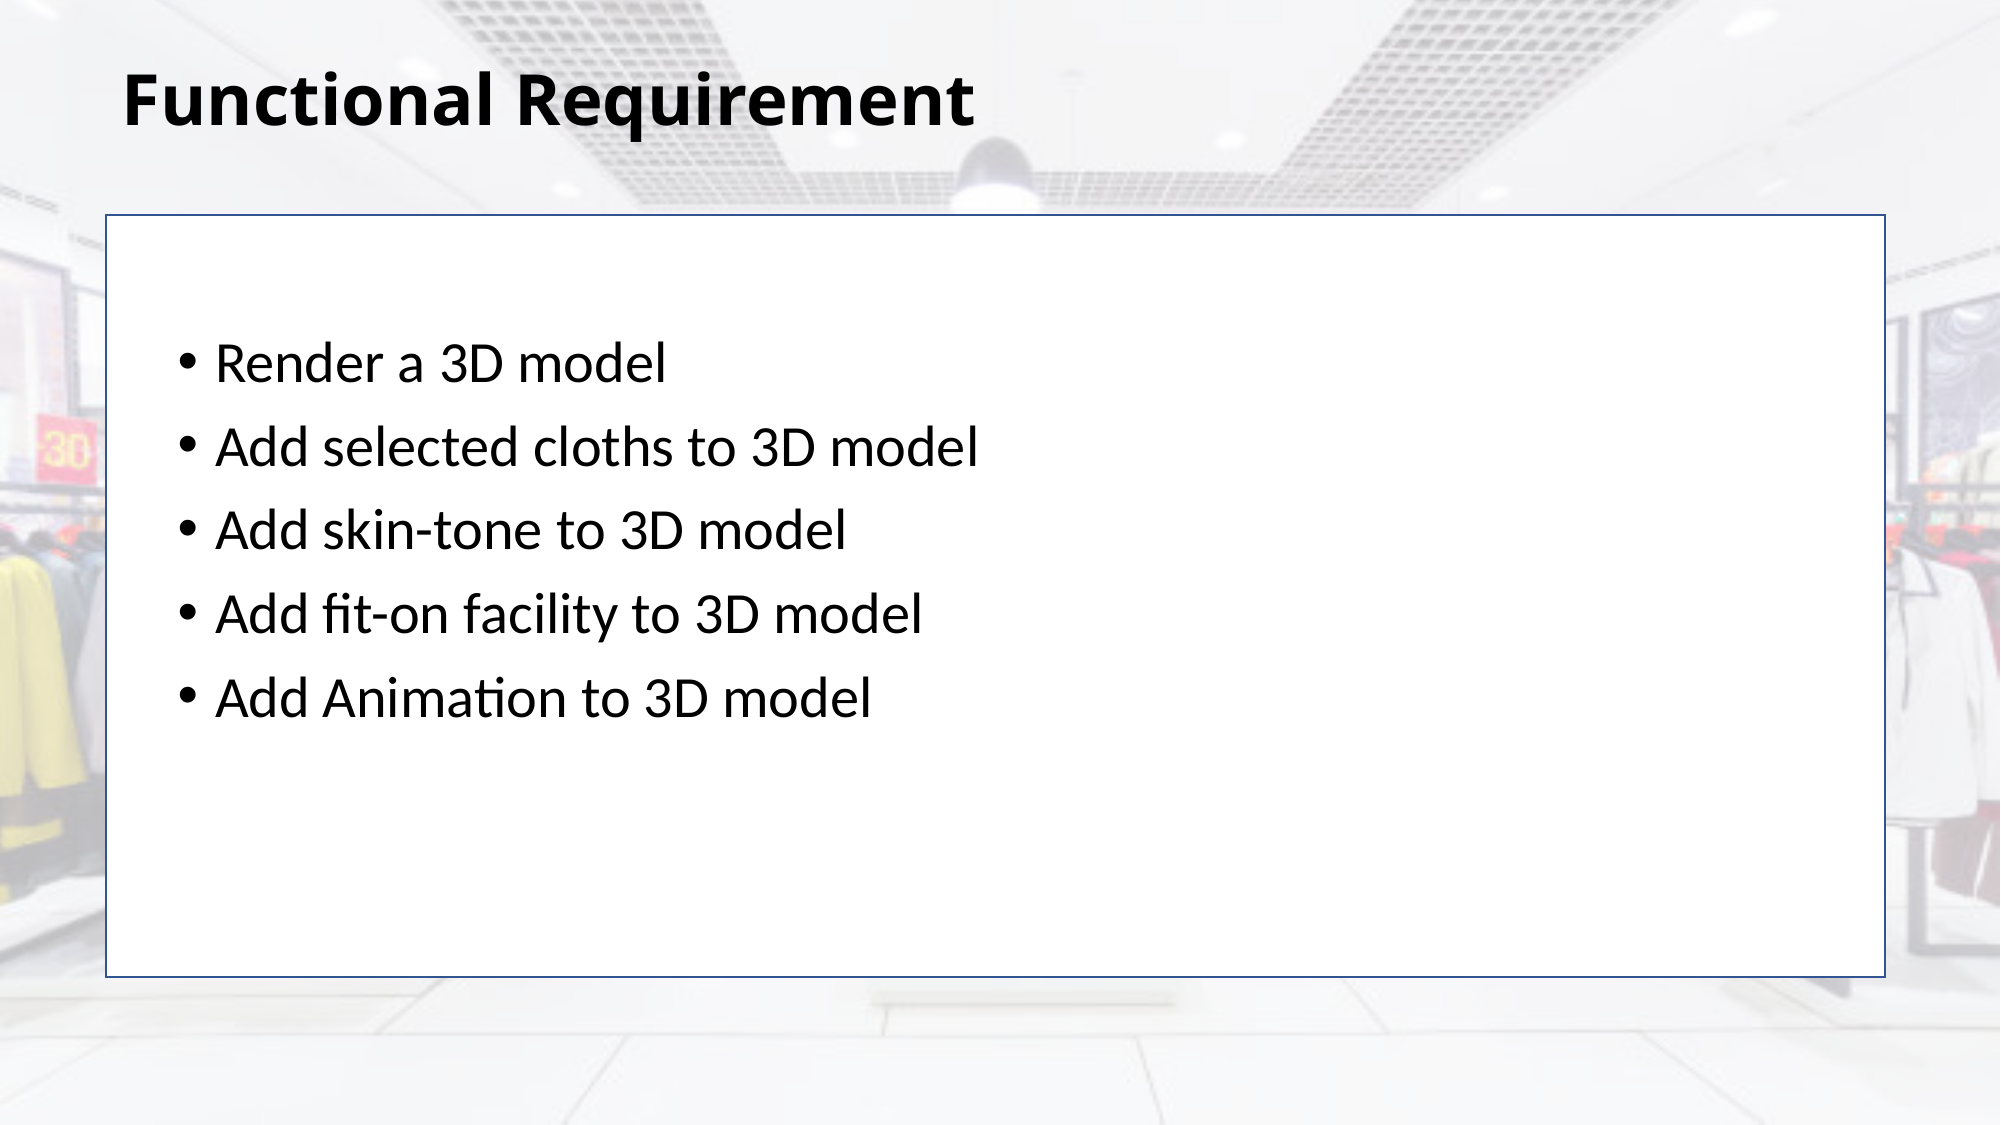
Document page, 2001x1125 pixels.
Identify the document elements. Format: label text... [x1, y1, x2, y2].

text_box [105, 214, 1886, 978]
title Functional Requirement [106, 56, 1832, 149]
list Smart Phone Clear Background Internet Connection [137, 978, 1863, 1014]
text_box Render a 3D model Add selected cloths to 3D model Add skin-tone to 3D model Add fit-on facility to 3D model Add Animation to 3D model [162, 324, 1832, 911]
